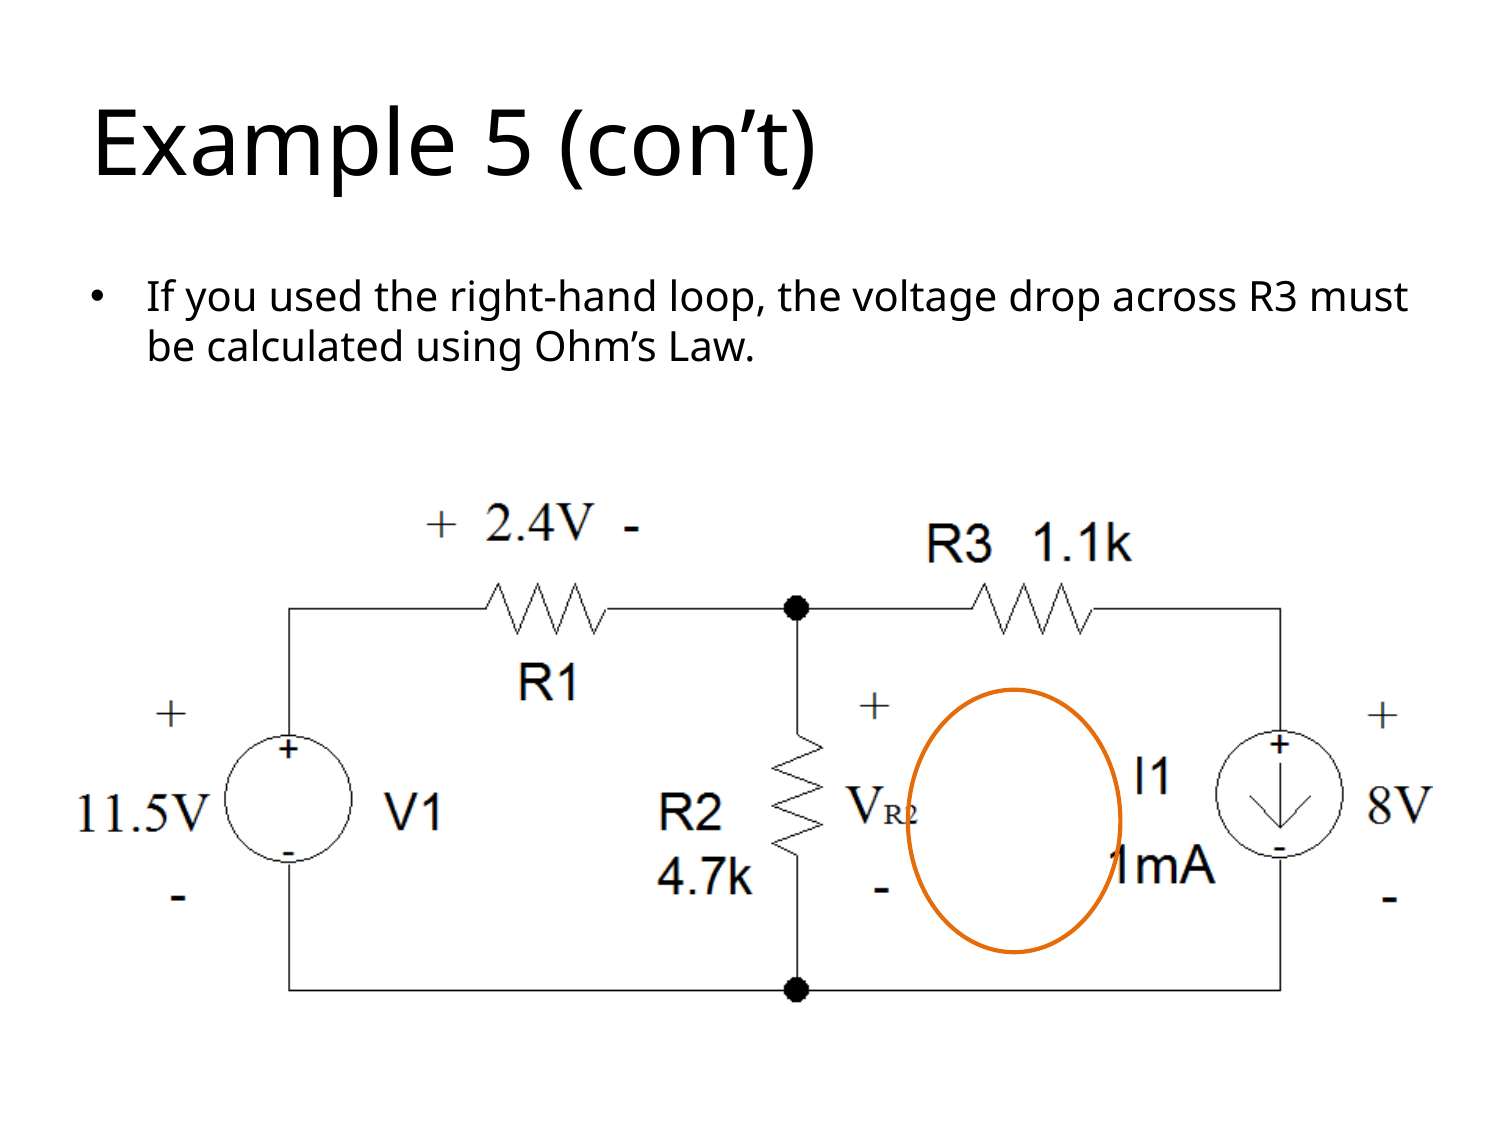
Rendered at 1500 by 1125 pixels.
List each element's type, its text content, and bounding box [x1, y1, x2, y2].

list If you used the right-hand loop, the voltage drop across R3 must be calculated using Ohm’s Law. [75, 262, 1425, 433]
title Example 5 (con’t) [75, 45, 1425, 233]
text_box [76, 444, 1434, 1015]
